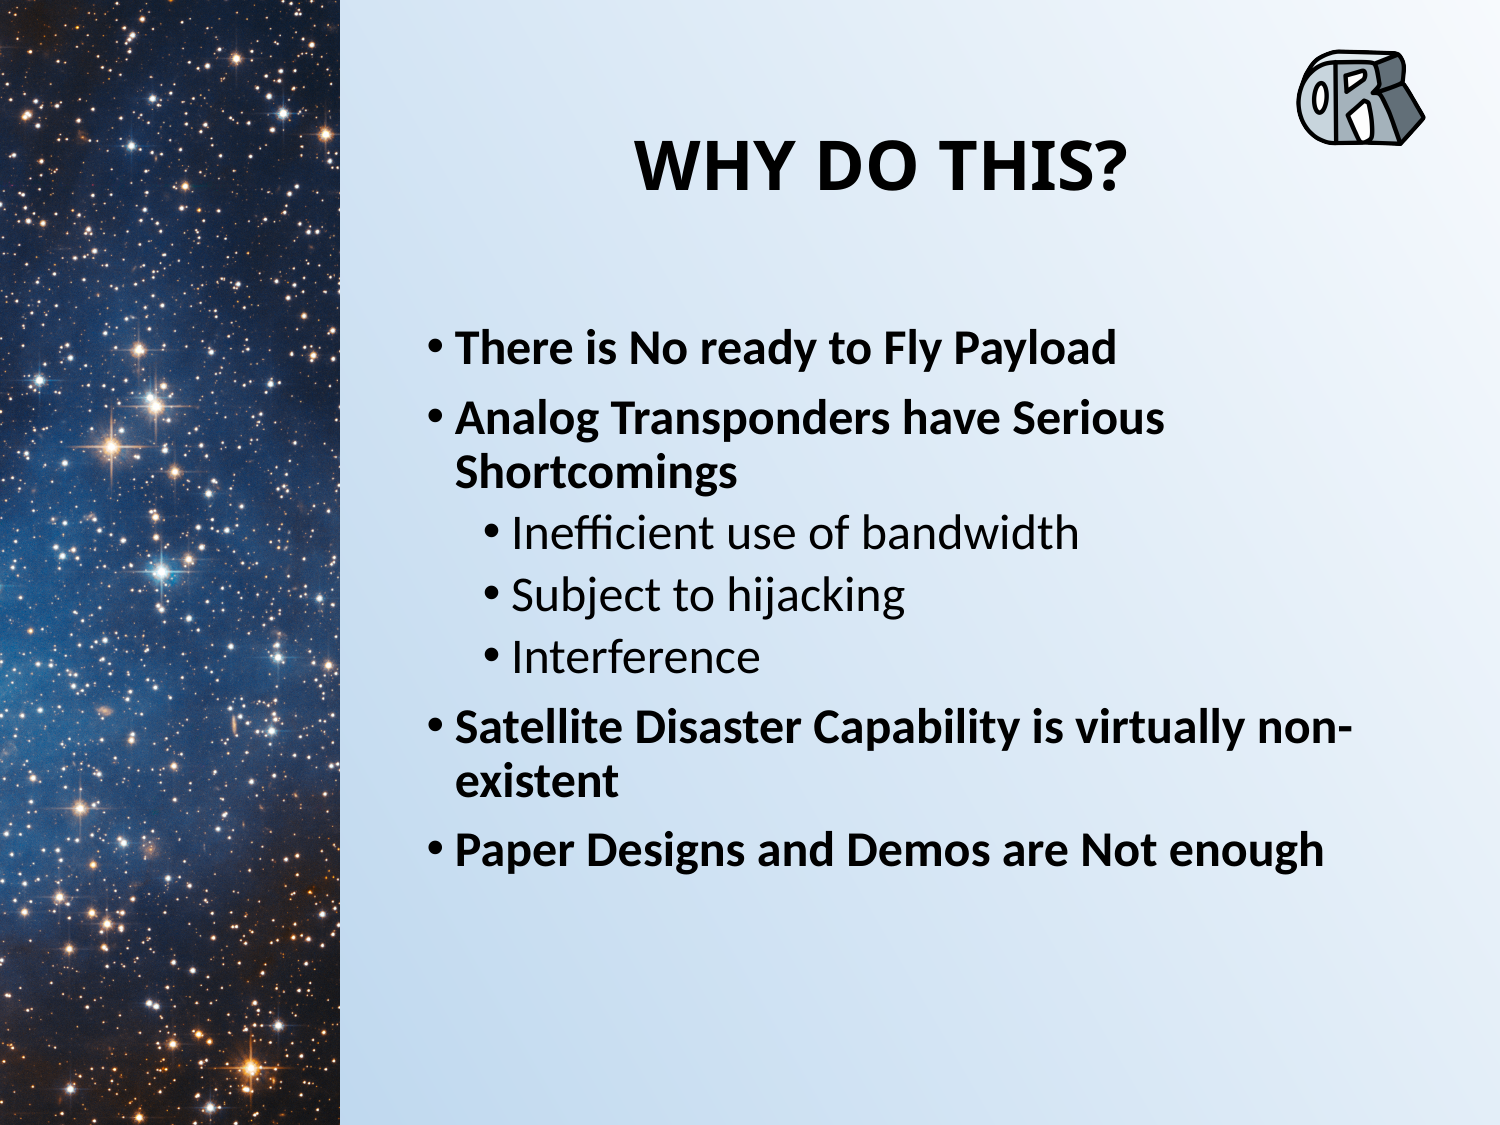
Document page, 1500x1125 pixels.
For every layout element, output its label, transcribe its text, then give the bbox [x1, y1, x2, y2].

picture [0, 0, 340, 1125]
list There is No ready to Fly Payload Analog Transponders have Serious Shortcomings Inefficient use of bandwidth Subject to hijacking Interference Satellite Disaster Capability is virtually non-existent Paper Designs and Demos are Not enough [411, 313, 1443, 1013]
title WHY DO THIS? [366, 59, 1397, 278]
picture [1260, 0, 1458, 197]
